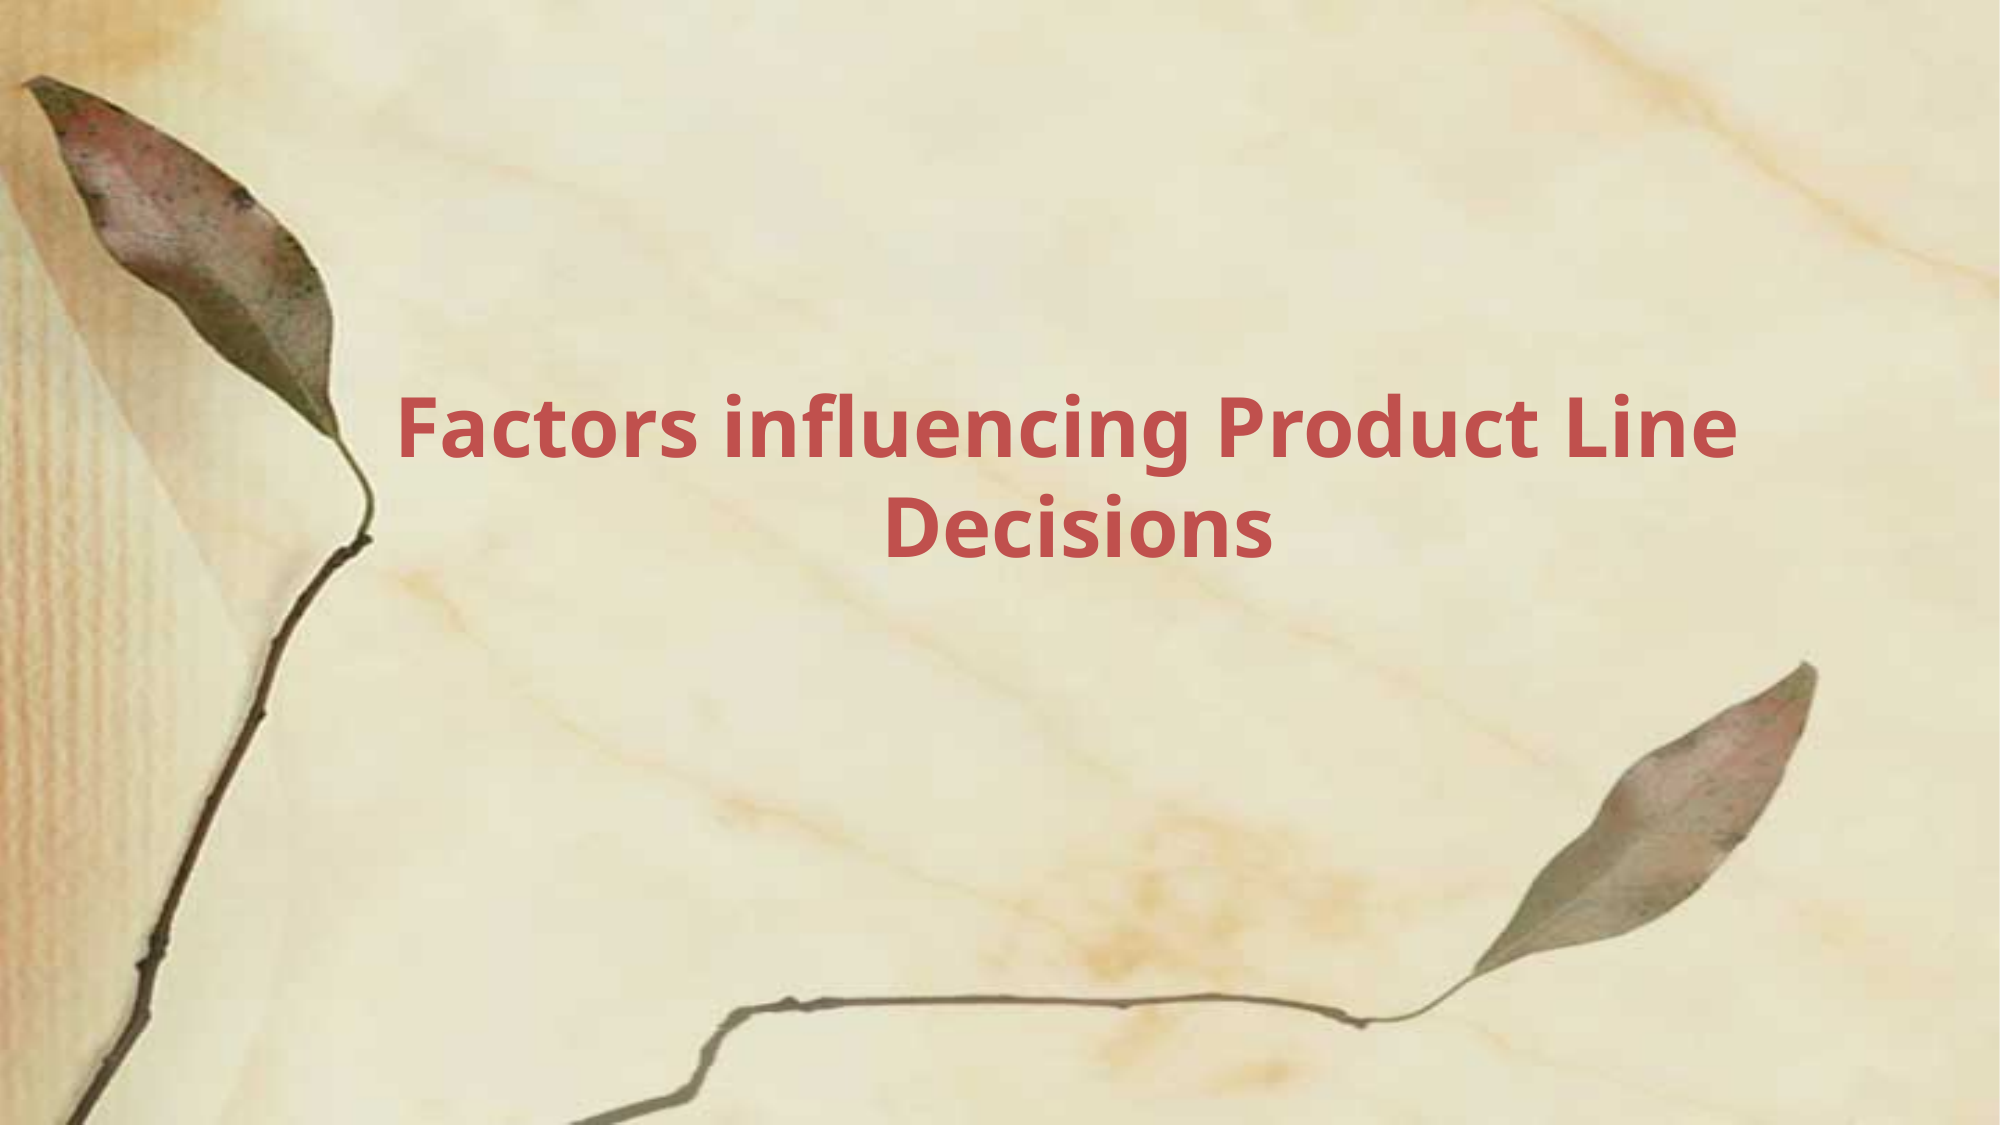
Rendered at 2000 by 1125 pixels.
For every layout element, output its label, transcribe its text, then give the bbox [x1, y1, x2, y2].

picture [0, 0, 2000, 1125]
title Factors influencing Product Line Decisions [78, 339, 2000, 582]
